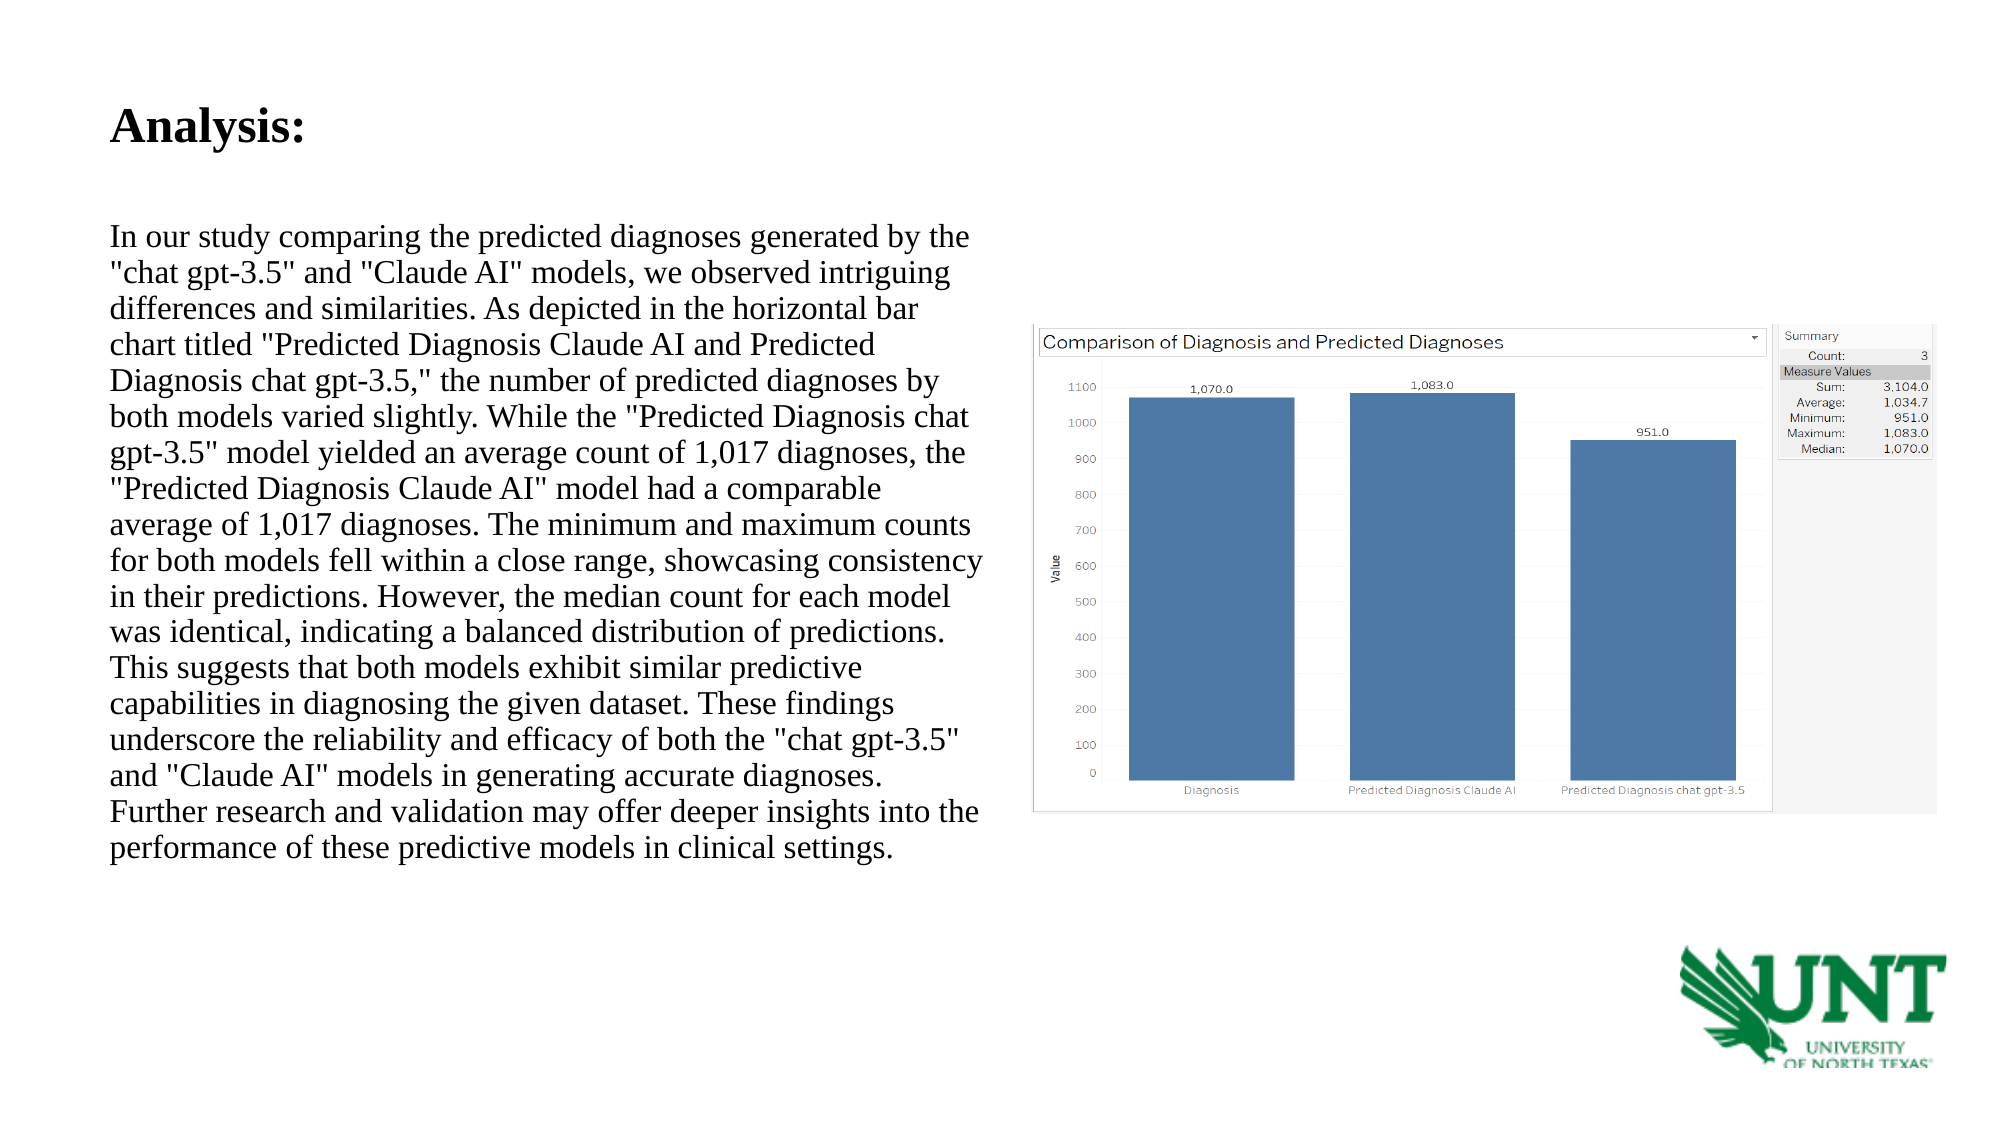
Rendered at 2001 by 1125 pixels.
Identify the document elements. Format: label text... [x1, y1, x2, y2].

list In our study comparing the predicted diagnoses generated by the "chat gpt-3.5" and "Claude AI" models, we observed intriguing differences and similarities. As depicted in the horizontal bar chart titled "Predicted Diagnosis Claude AI and Predicted Diagnosis chat gpt-3.5," the number of predicted diagnoses by both models varied slightly. While the "Predicted Diagnosis chat gpt-3.5" model yielded an average count of 1,017 diagnoses, the "Predicted Diagnosis Claude AI" model had a comparable average of 1,017 diagnoses. The minimum and maximum counts for both models fell within a close range, showcasing consistency in their predictions. However, the median count for each model was identical, indicating a balanced distribution of predictions. This suggests that both models exhibit similar predictive capabilities in diagnosing the given dataset. These findings underscore the reliability and efficacy of both the "chat gpt-3.5" and "Claude AI" models in generating accurate diagnoses. Further research and validation may offer deeper insights into the performance of these predictive models in clinical settings. [94, 211, 1000, 667]
picture [1031, 324, 1937, 814]
list Analysis: [94, 92, 1517, 236]
